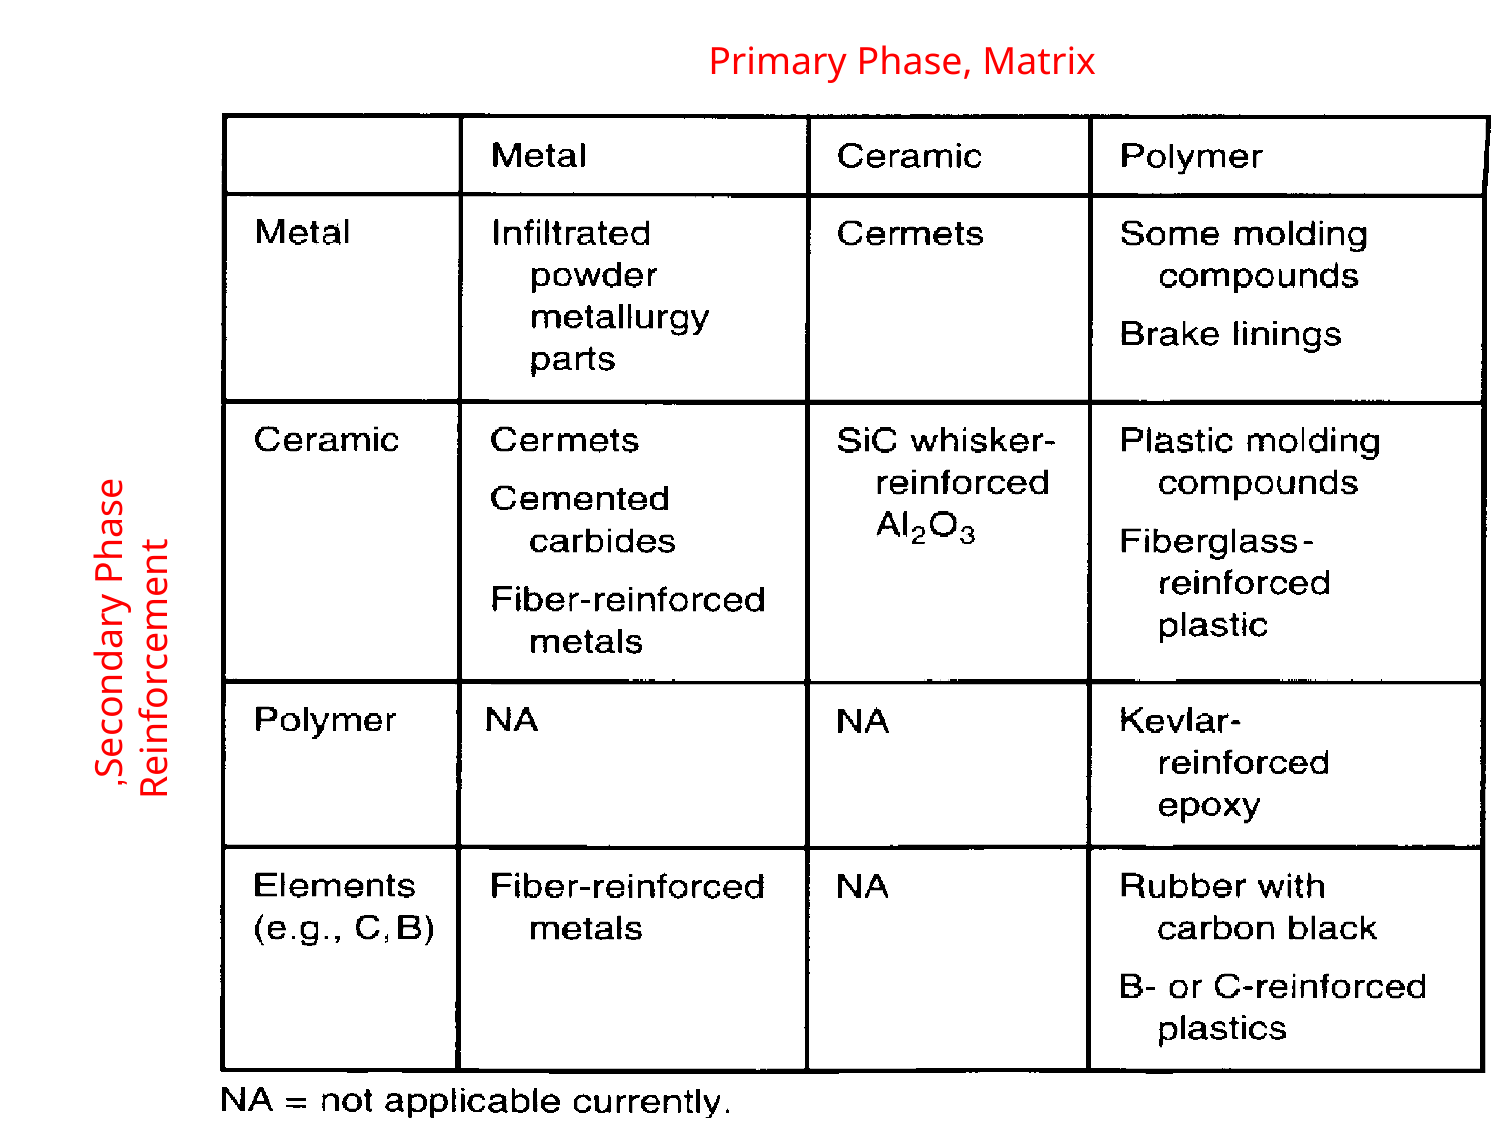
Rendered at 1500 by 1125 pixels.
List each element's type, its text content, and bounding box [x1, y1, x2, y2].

picture [206, 101, 1500, 1118]
text_box Secondary Phase, Reinforcement [77, 463, 182, 815]
text_box Primary Phase, Matrix [693, 29, 1112, 90]
